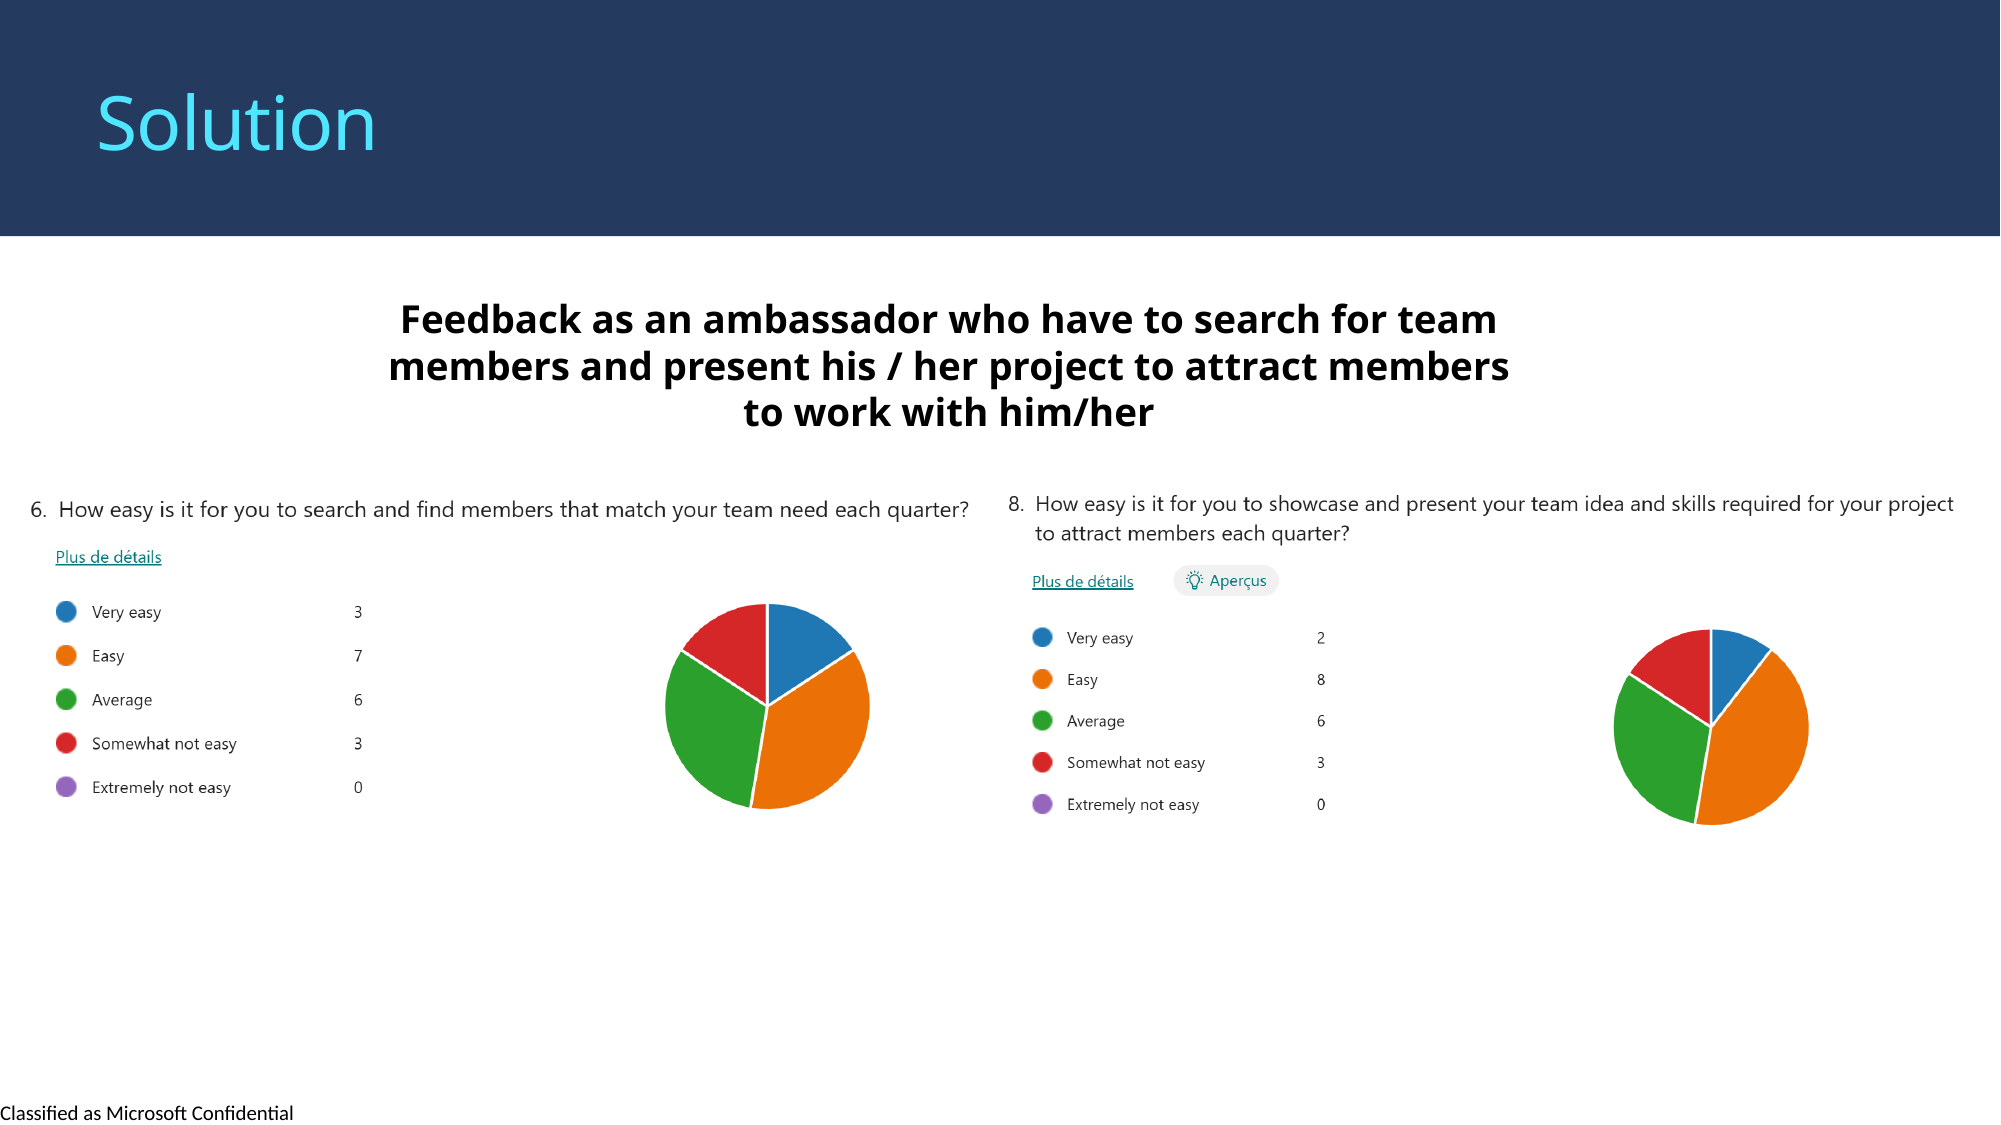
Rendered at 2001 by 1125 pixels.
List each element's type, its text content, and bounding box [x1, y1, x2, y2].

picture [22, 486, 975, 825]
text_box Feedback as an ambassador who have to search for team members and present his / her project to attract members to work with him/her [385, 295, 1513, 434]
text_box Solution [96, 75, 1904, 166]
picture [1005, 491, 1962, 830]
